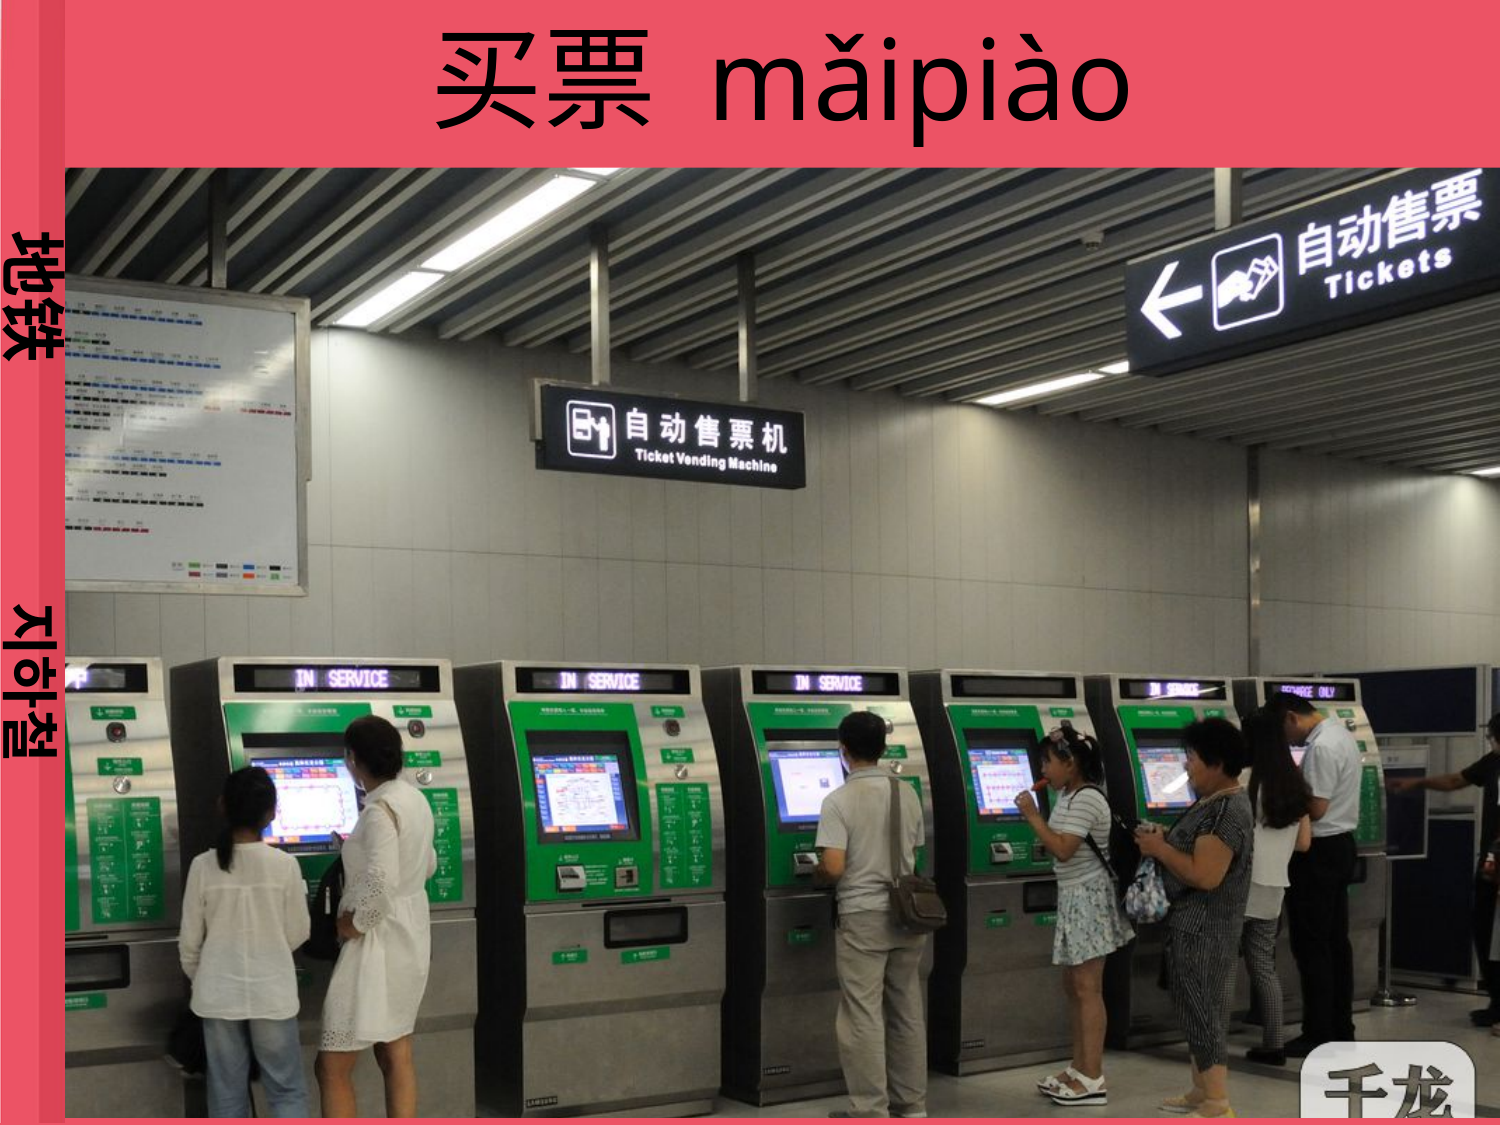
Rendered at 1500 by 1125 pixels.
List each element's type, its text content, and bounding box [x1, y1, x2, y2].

text_box 买票 mǎipiào [65, 0, 1500, 167]
picture [65, 167, 1500, 1118]
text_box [0, 0, 65, 1123]
